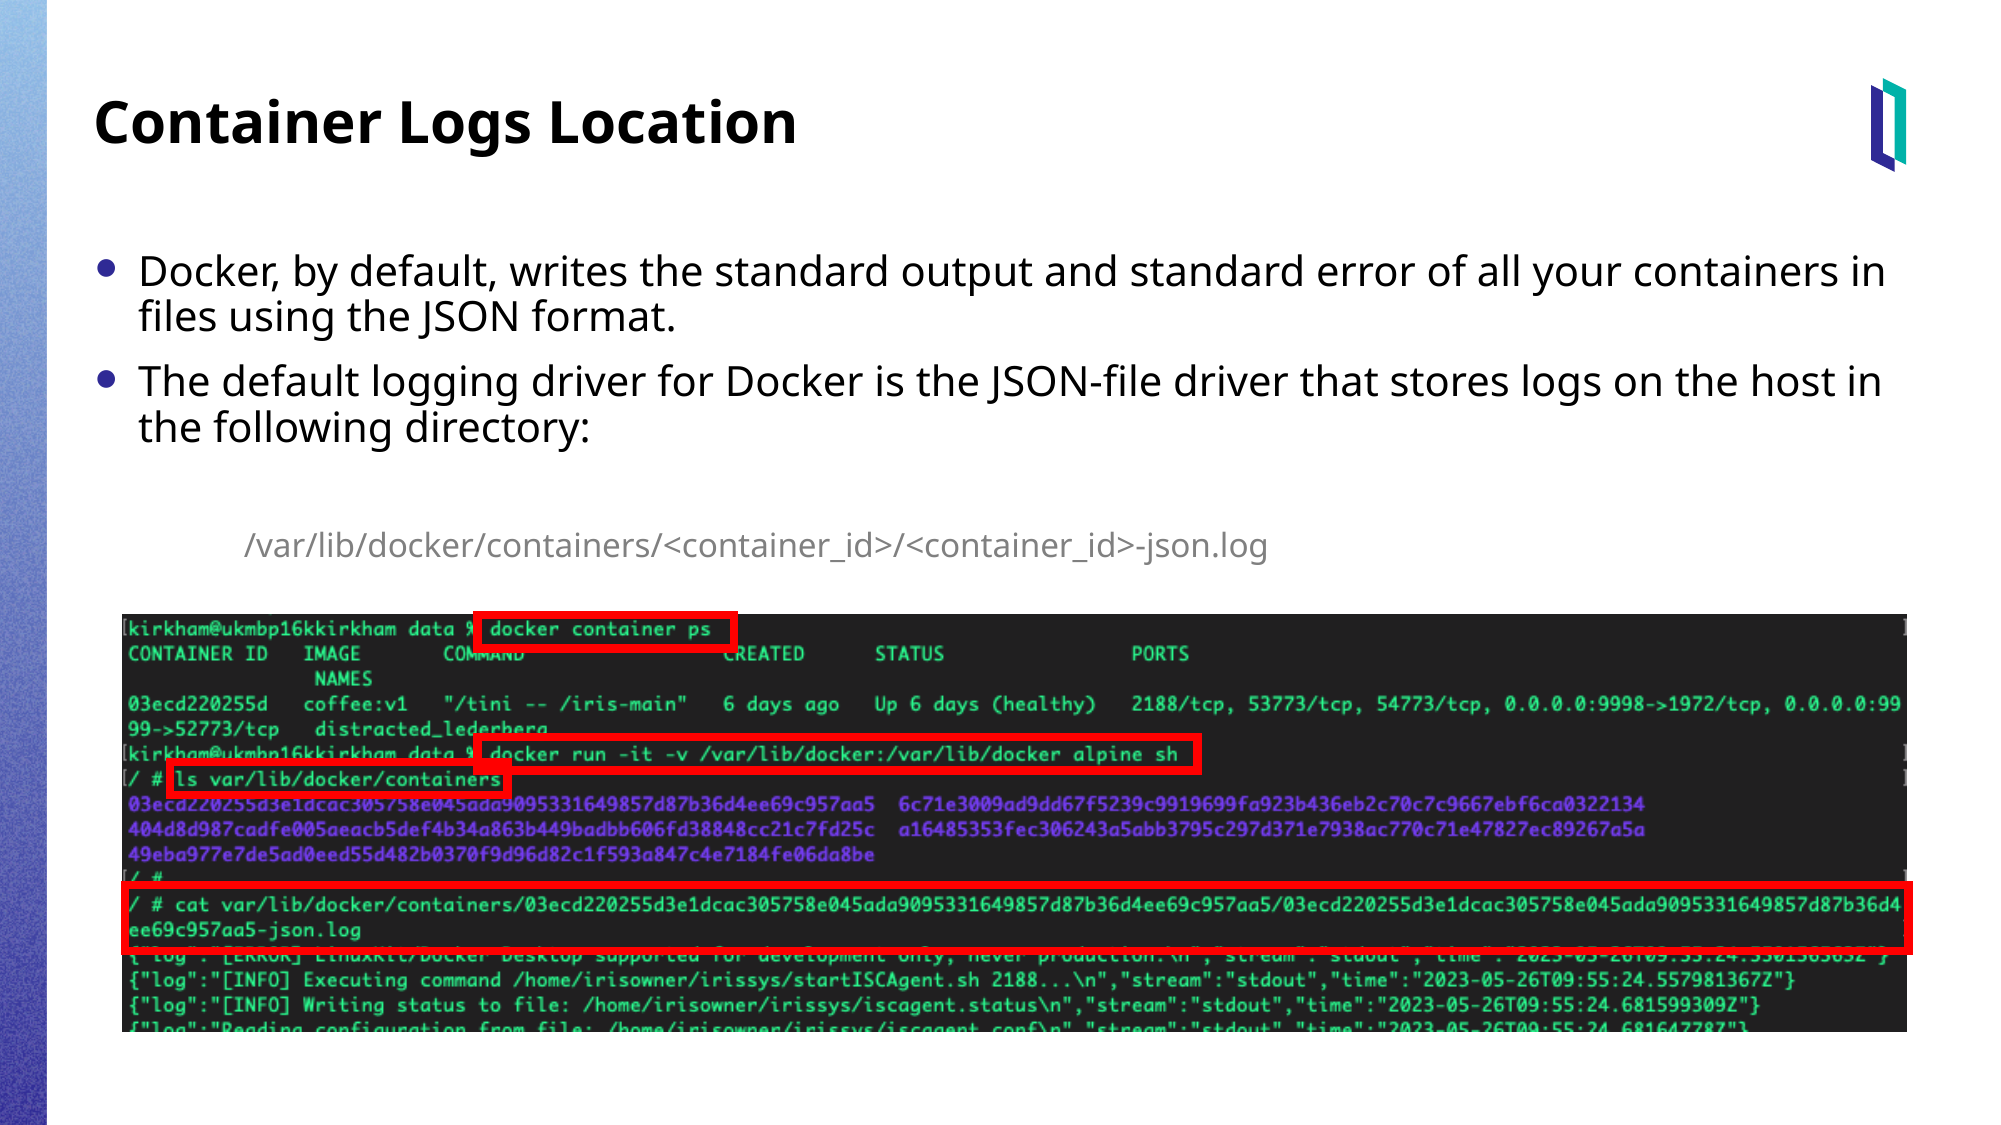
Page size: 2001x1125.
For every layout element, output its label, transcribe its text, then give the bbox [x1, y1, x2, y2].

title Container Logs Location [93, 62, 1907, 188]
list Docker, by default, writes the standard output and standard error of all your containers in files using the JSON format. The default logging driver for Docker is the JSON-file driver that stores logs on the host in the following directory: /var/lib/docker/containers/<container_id>/<container_id>-json.log [93, 249, 1907, 1032]
picture [122, 614, 1907, 1032]
